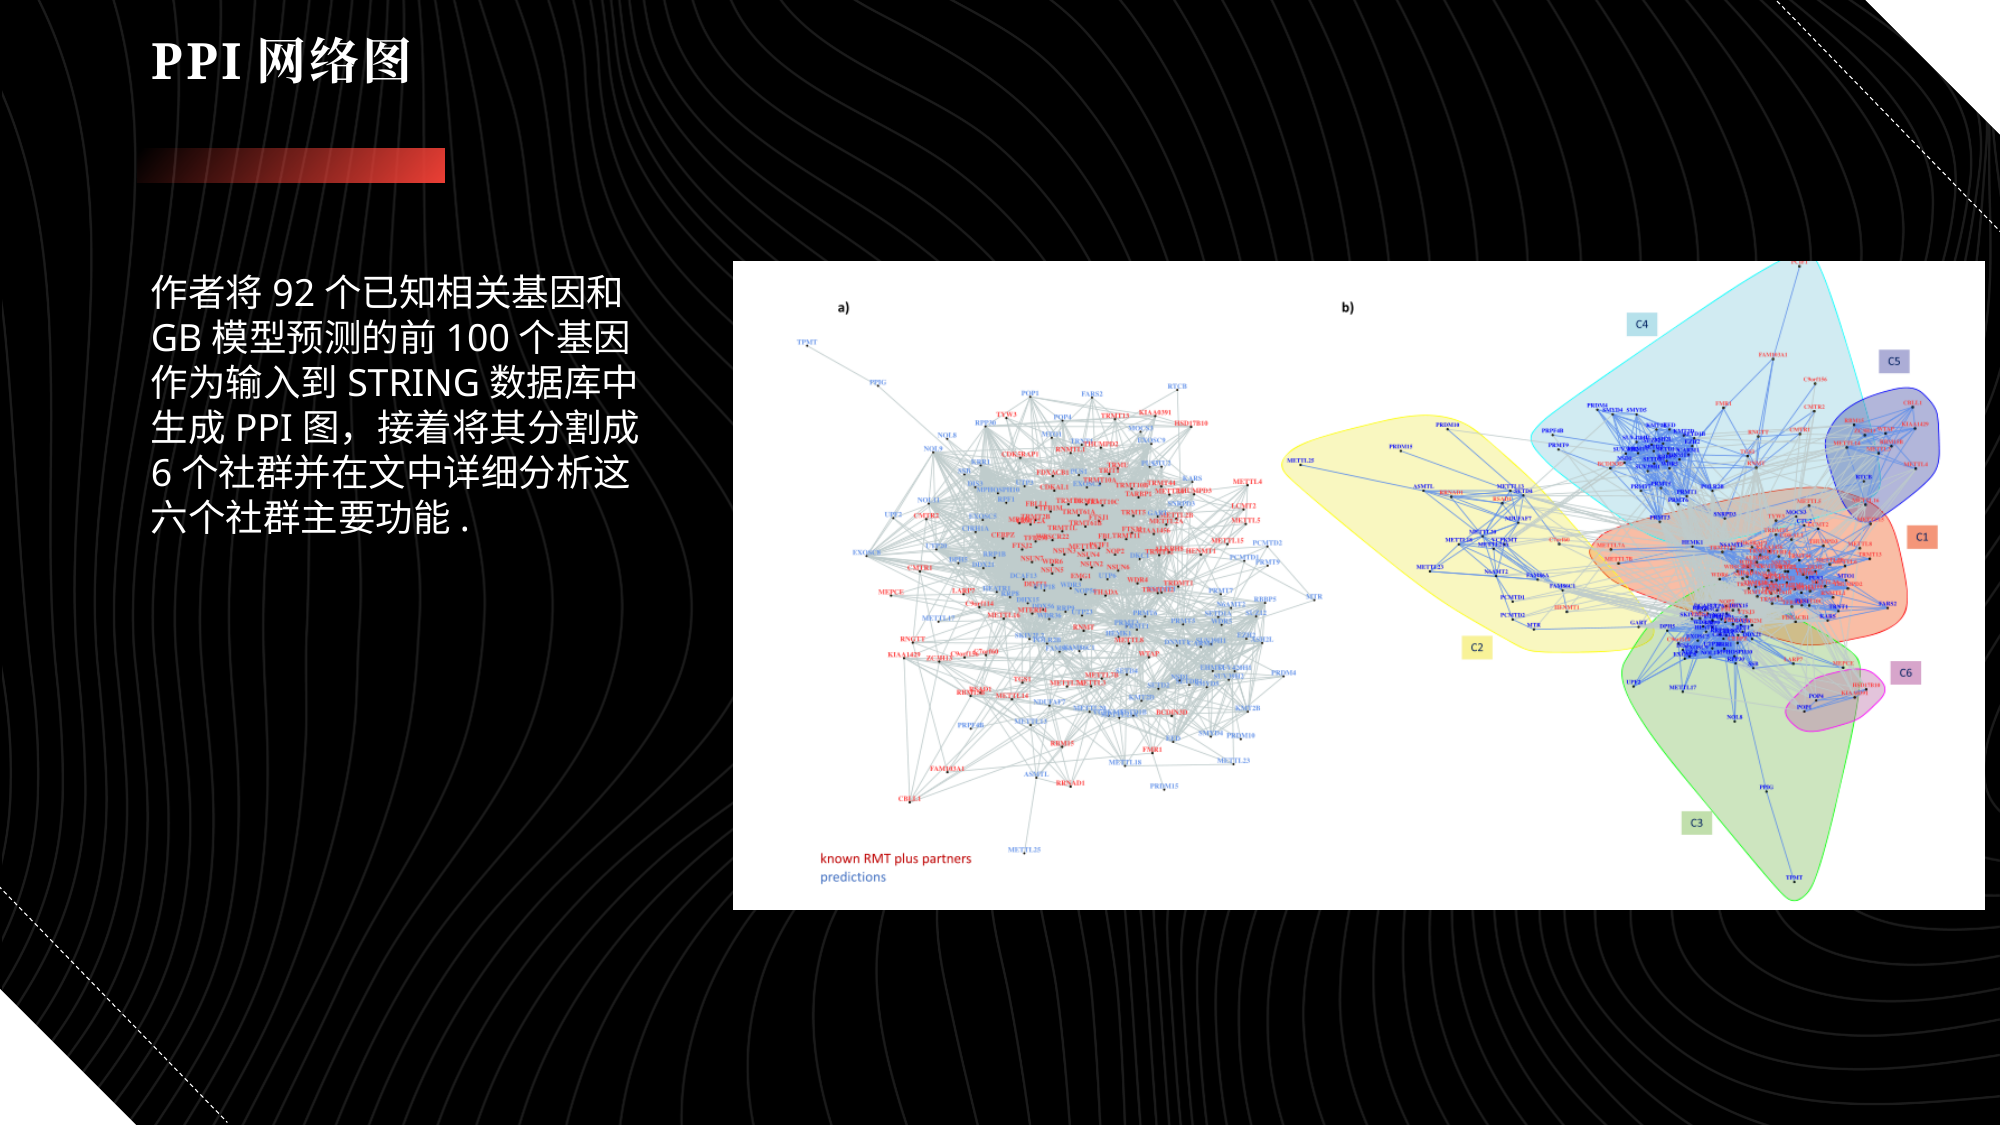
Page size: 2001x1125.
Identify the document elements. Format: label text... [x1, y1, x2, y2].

picture [733, 261, 1985, 910]
text_box 作者将92个已知相关基因和GB模型预测的前100个基因作为输入到STRING数据库中生成PPI图，接着将其分割成6个社群并在文中详细分析这六个社群主要功能. [136, 261, 658, 547]
title PPI网络图 [136, 15, 1863, 112]
